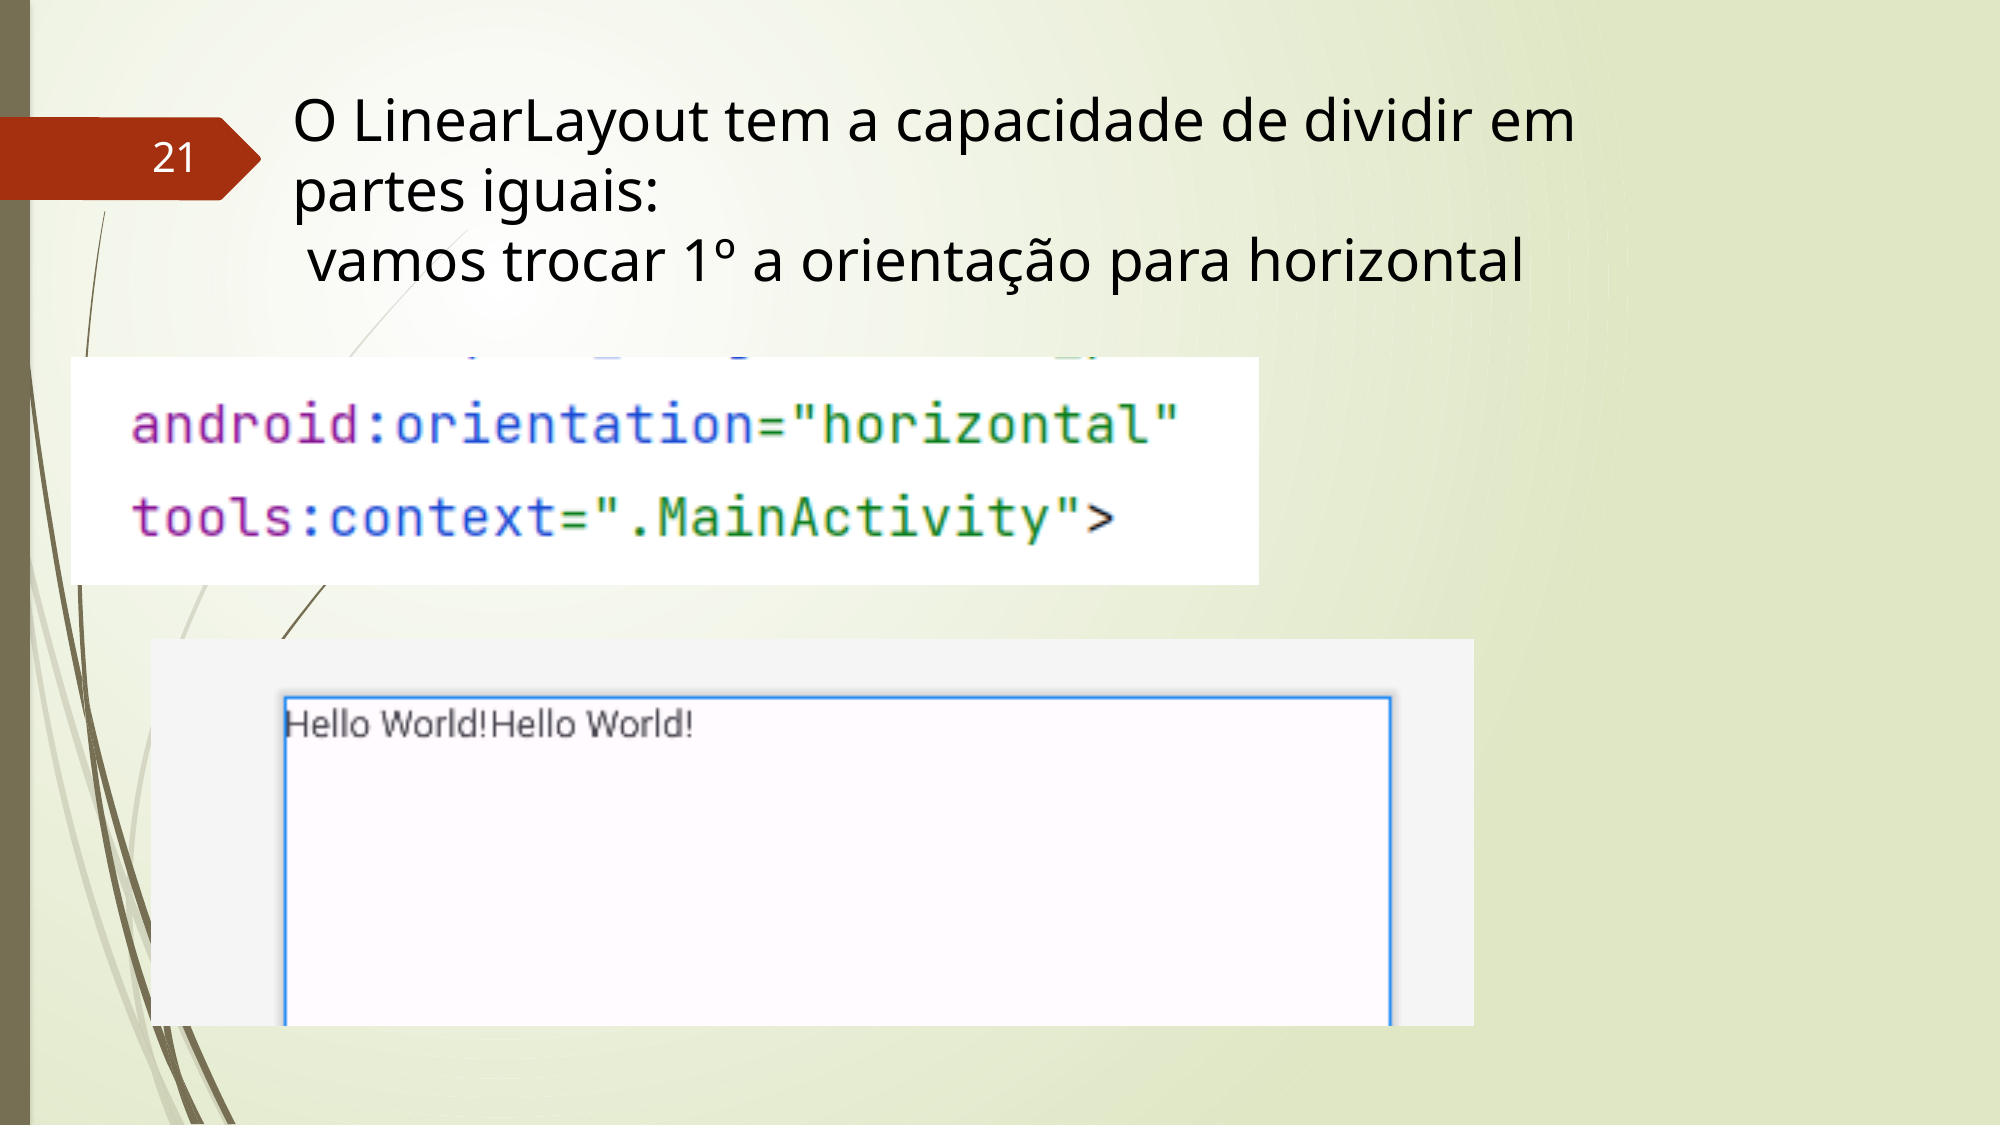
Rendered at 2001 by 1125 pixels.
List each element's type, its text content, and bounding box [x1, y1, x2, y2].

picture [71, 357, 1259, 585]
text_box O LinearLayout tem a capacidade de dividir em partes iguais: vamos trocar 1º a orientação para horizontal [277, 75, 1761, 301]
slide_number 21 [87, 129, 216, 190]
picture [150, 638, 1474, 1026]
